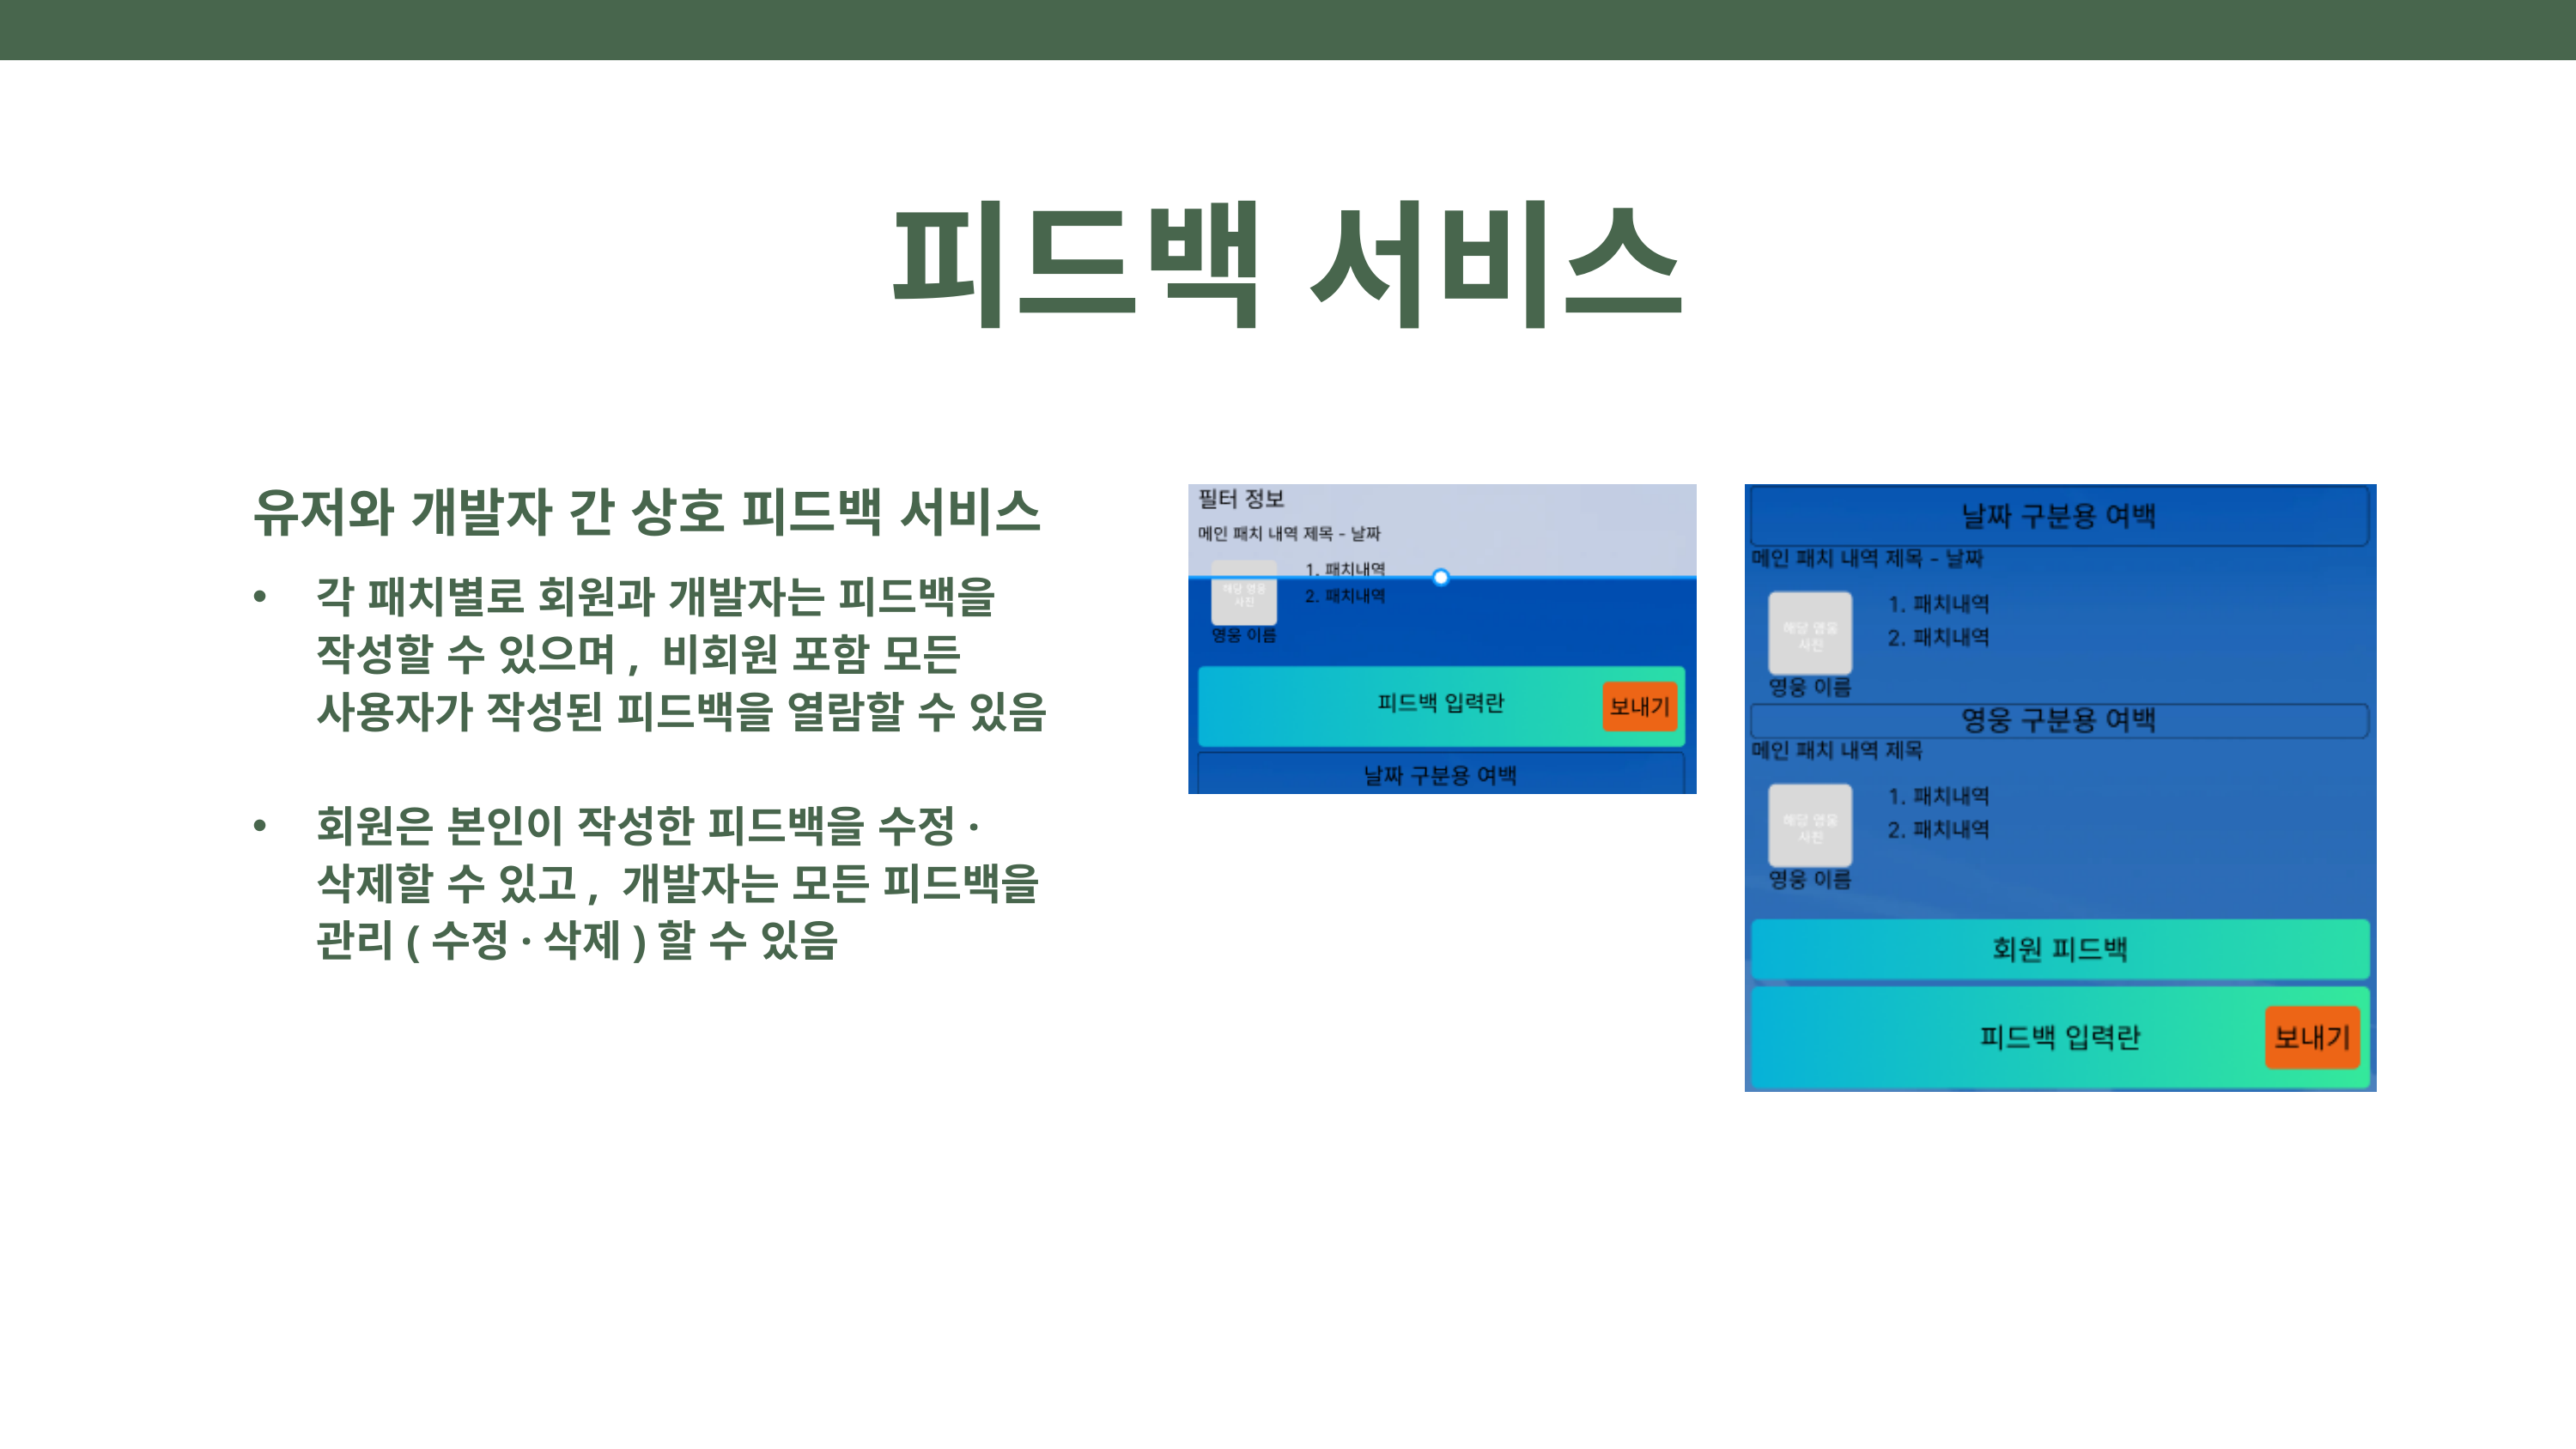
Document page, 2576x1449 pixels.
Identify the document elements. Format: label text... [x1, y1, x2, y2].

text_box 각 패치별로 회원과 개발자는 피드백을 작성할 수 있으며, 비회원 포함 모든 사용자가 작성된 피드백을 열람할 수 있음 회원은 본인이 작성한 피드백을 수정·삭제할 수 있고, 개발자는 모든 피드백을 관리(수정·삭제)할 수 있음 [252, 564, 1063, 966]
text_box [0, 0, 2576, 61]
picture [1188, 484, 1697, 795]
text_box 유저와 개발자 간 상호 피드백 서비스 [252, 484, 1114, 543]
picture [1745, 484, 2378, 1093]
text_box 피드백 서비스 [683, 152, 1893, 344]
